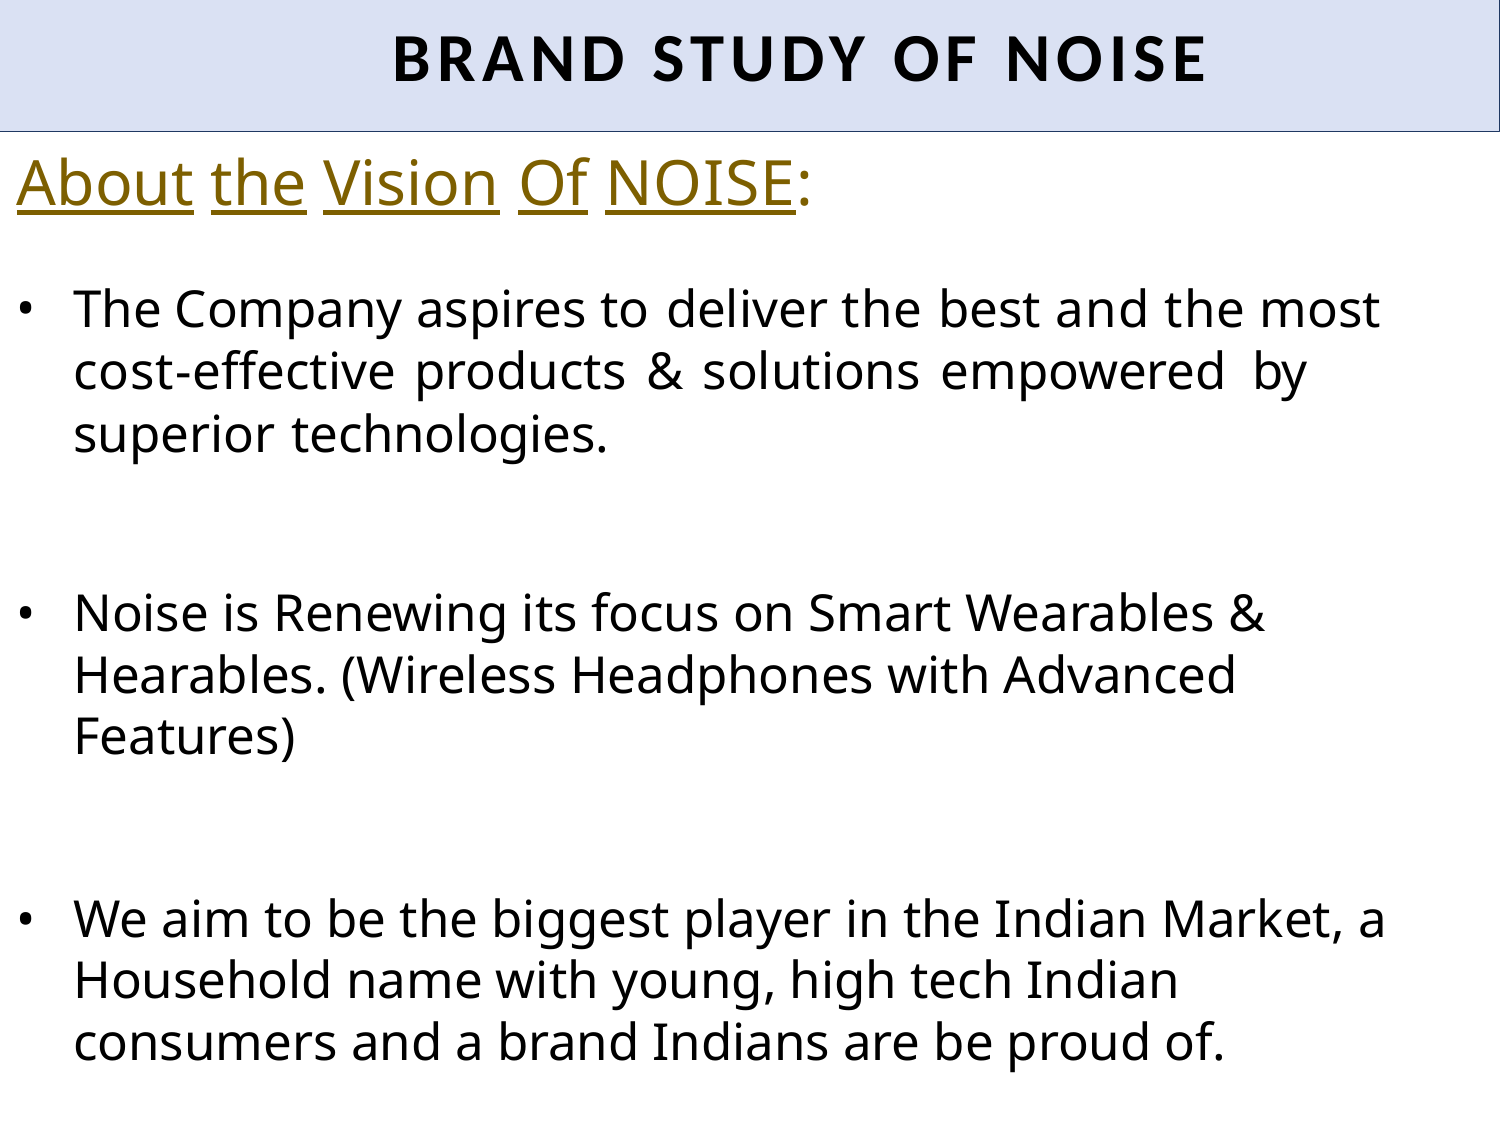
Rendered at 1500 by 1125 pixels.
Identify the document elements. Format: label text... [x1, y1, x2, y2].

text_box About the Vision Of NOISE: The Company aspires to deliver the best and the most cost-effective products & solutions empowered by superior technologies. Noise is Renewing its focus on Smart Wearables & Hearables. (Wireless Headphones with Advanced Features) We aim to be the biggest player in the Indian Market, a Household name with young, high tech Indian consumers and a brand Indians are be proud of. [14, 140, 1483, 1071]
title BRAND STUDY OF NOISE [14, 0, 1396, 140]
